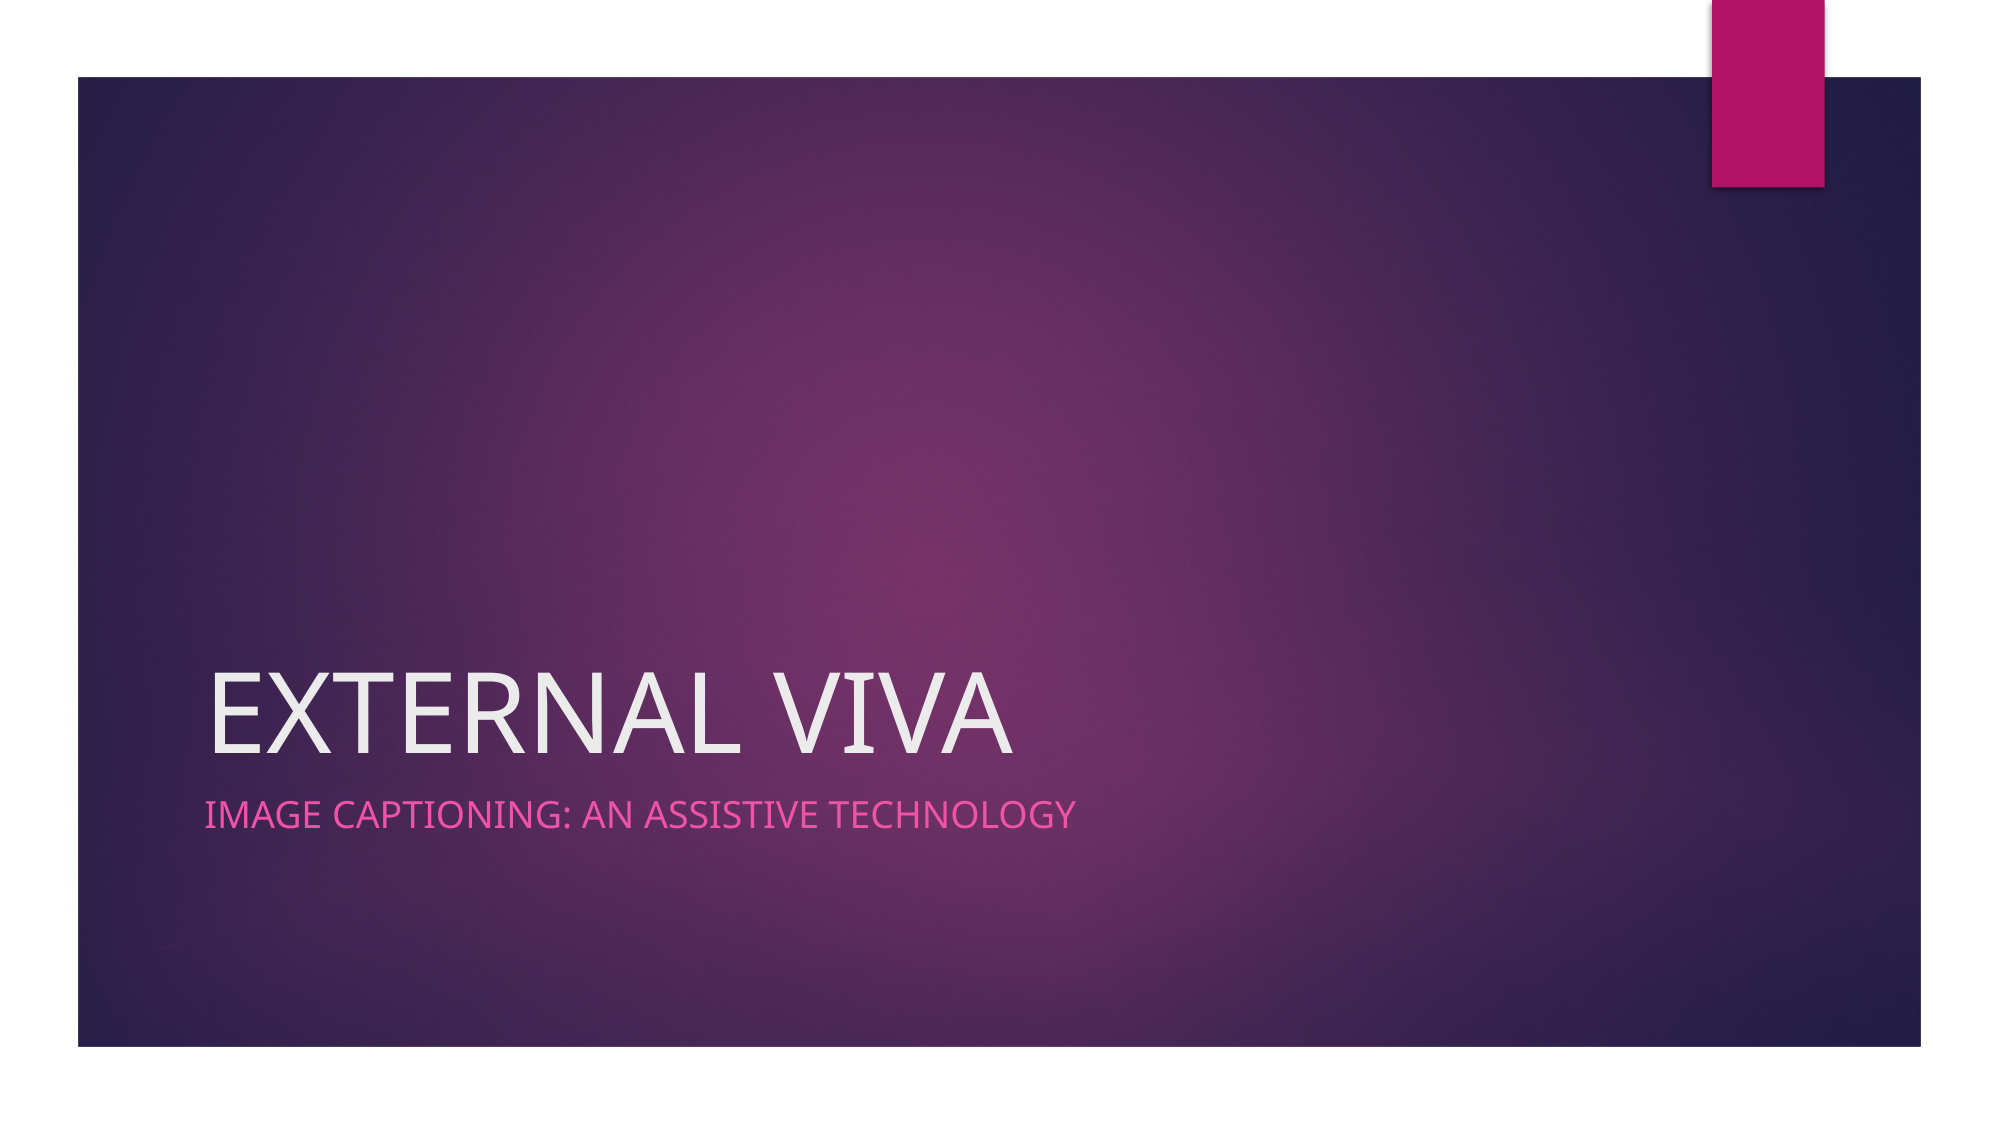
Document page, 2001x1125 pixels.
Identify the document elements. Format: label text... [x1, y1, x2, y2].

title EXTERNAL VIVA [189, 344, 1638, 783]
subtitle IMAGE CAPTIONING: AN ASSISTIVE TECHNOLOGY [189, 783, 1638, 925]
